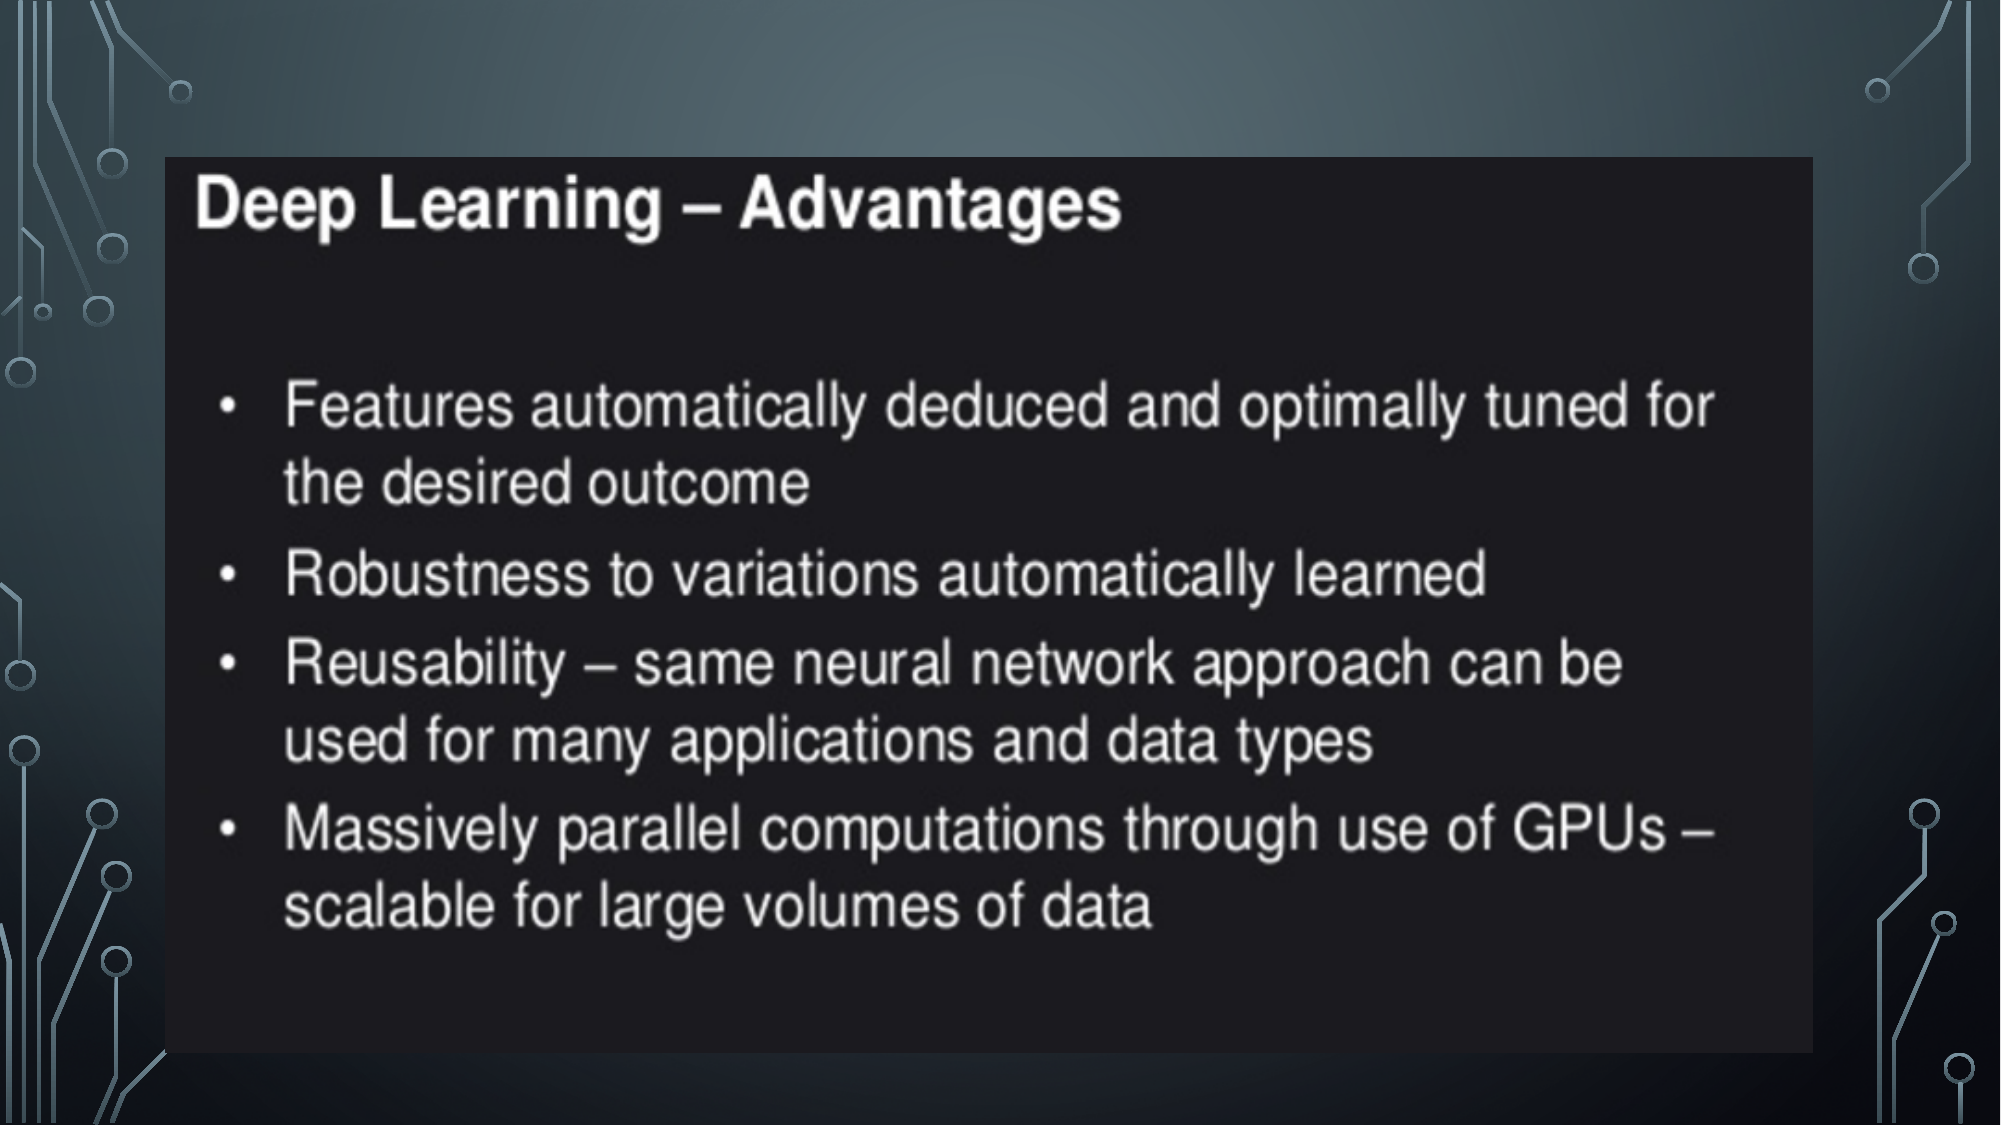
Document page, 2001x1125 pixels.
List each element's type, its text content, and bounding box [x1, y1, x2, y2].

title Advantages of deep learning [187, 101, 1813, 157]
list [165, 157, 1813, 1054]
